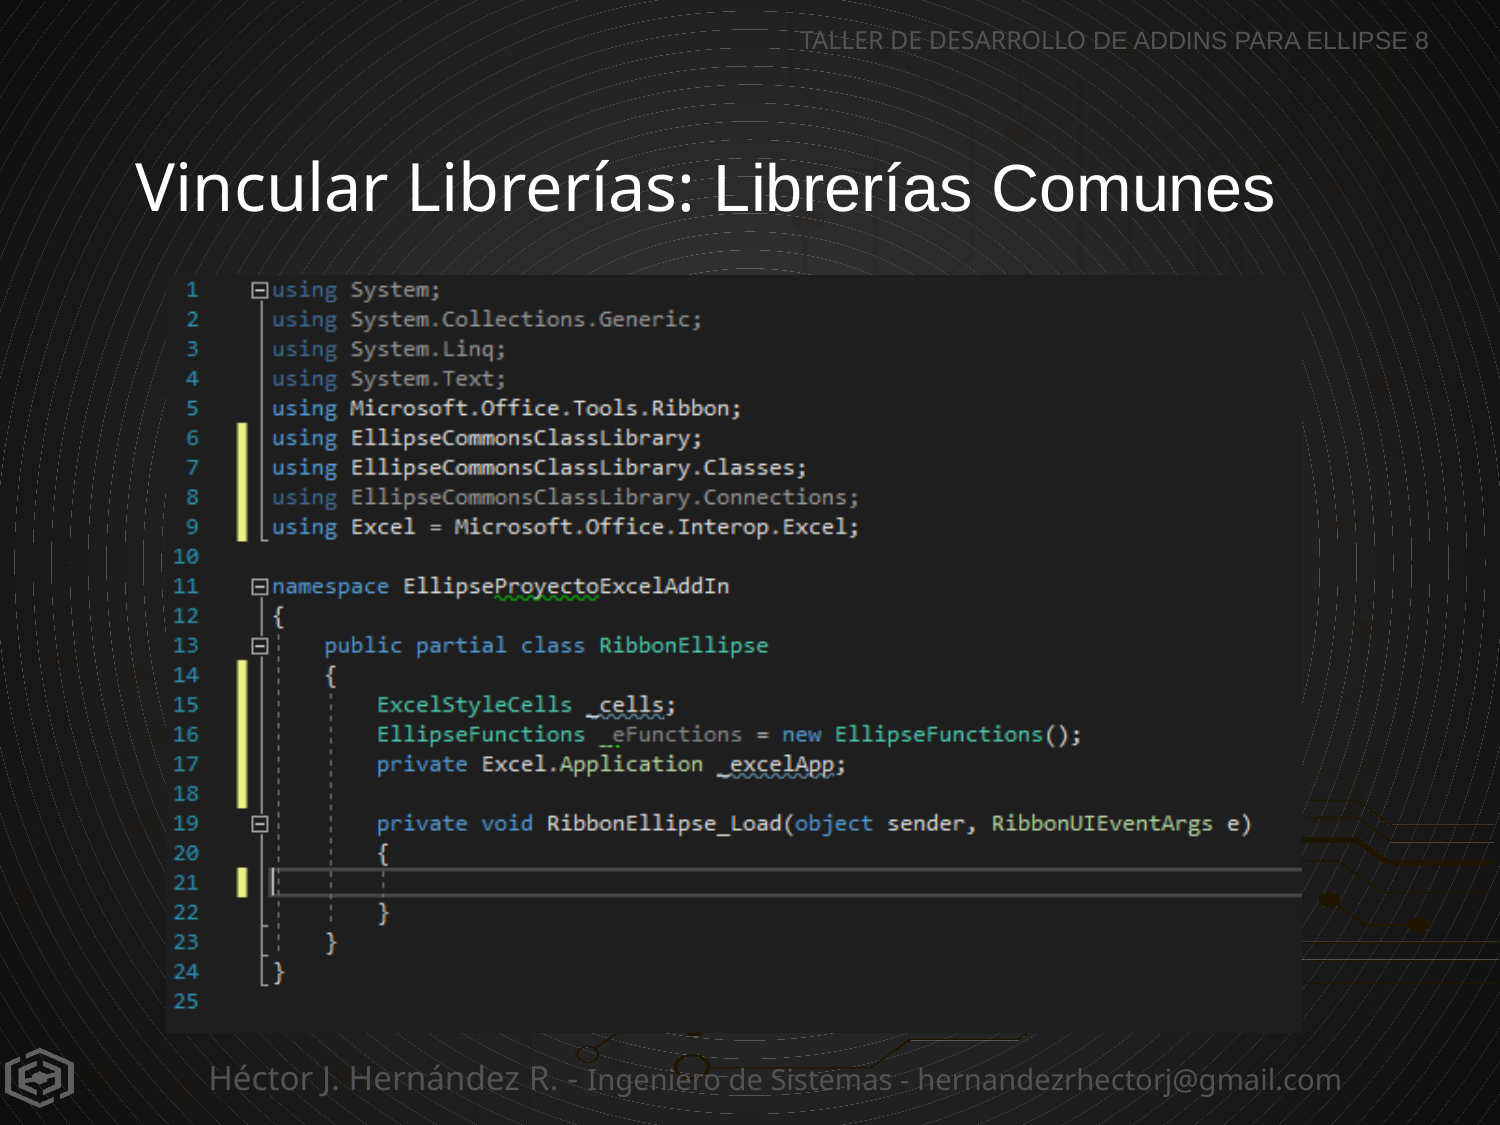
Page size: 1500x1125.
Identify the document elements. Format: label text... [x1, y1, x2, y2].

picture [0, 0, 1500, 1125]
text_box Vincular Librerías: Librerías Comunes [121, 137, 1418, 232]
